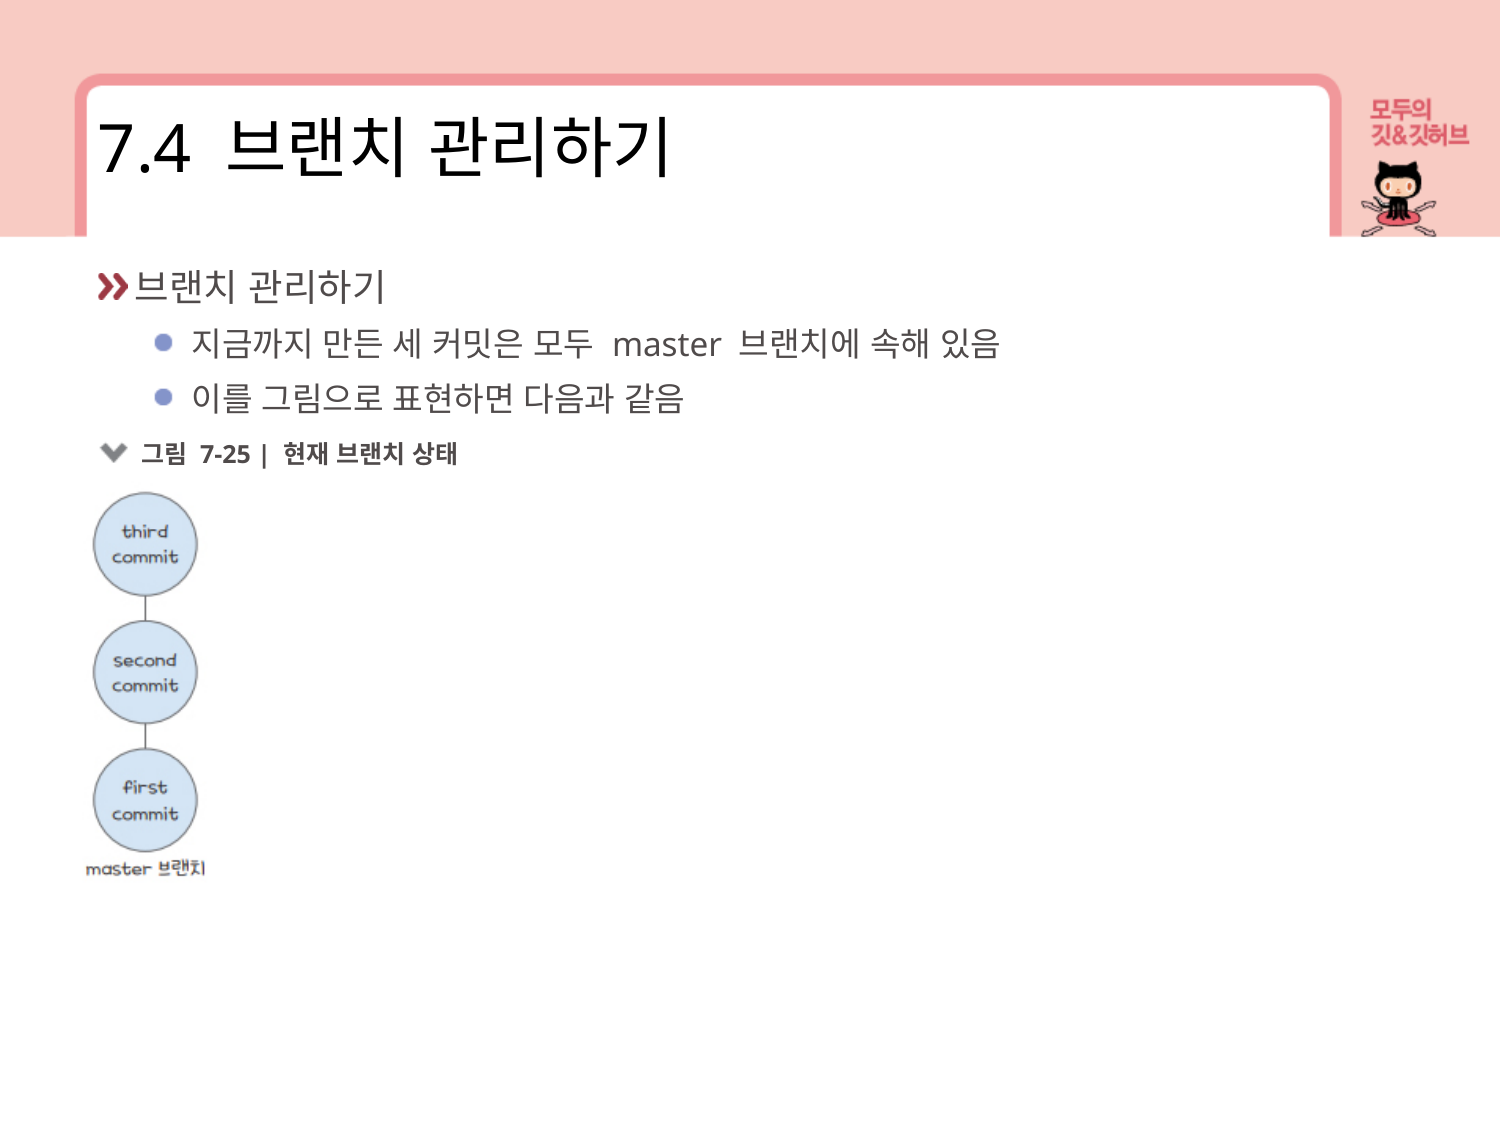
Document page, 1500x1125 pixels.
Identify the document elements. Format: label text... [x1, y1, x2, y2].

text_box 7.4 브랜치 관리하기 [82, 61, 1413, 193]
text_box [97, 428, 1374, 475]
picture [0, 0, 1500, 1125]
text_box 브랜치 관리하기 지금까지 만든 세 커밋은 모두 master 브랜치에 속해 있음 이를 그림으로 표현하면 다음과 같음 [82, 252, 1413, 1067]
